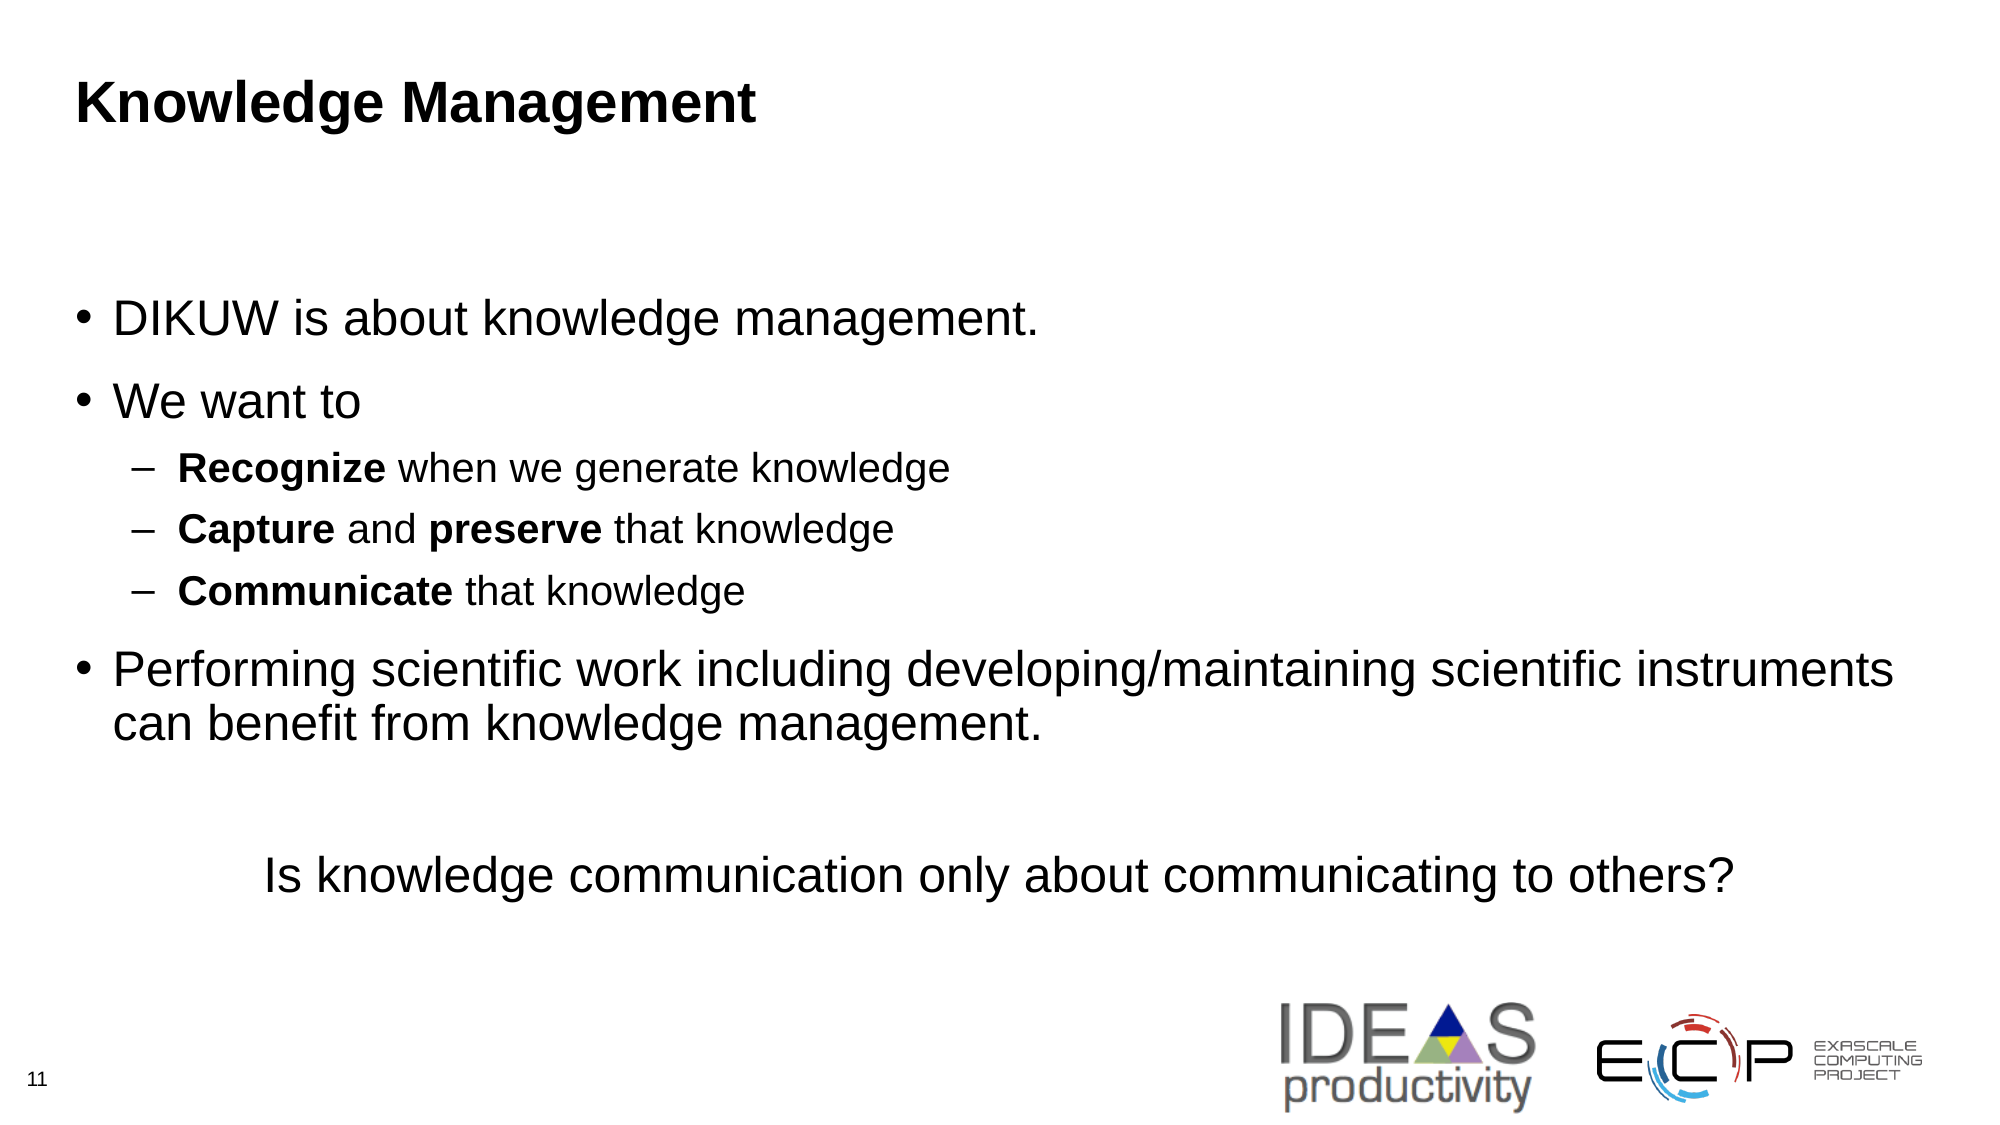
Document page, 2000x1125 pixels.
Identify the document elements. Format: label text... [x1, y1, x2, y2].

picture [1597, 1014, 1922, 1103]
list DIKUW is about knowledge management. We want to Recognize when we generate knowledge Capture and preserve that knowledge Communicate that knowledge Performing scientific work including developing/maintaining scientific instruments can benefit from knowledge management. [59, 284, 1926, 950]
picture [1280, 1002, 1537, 1114]
text_box Is knowledge communication only about communicating to others? [243, 834, 1756, 919]
title Knowledge Management [59, 67, 1926, 218]
